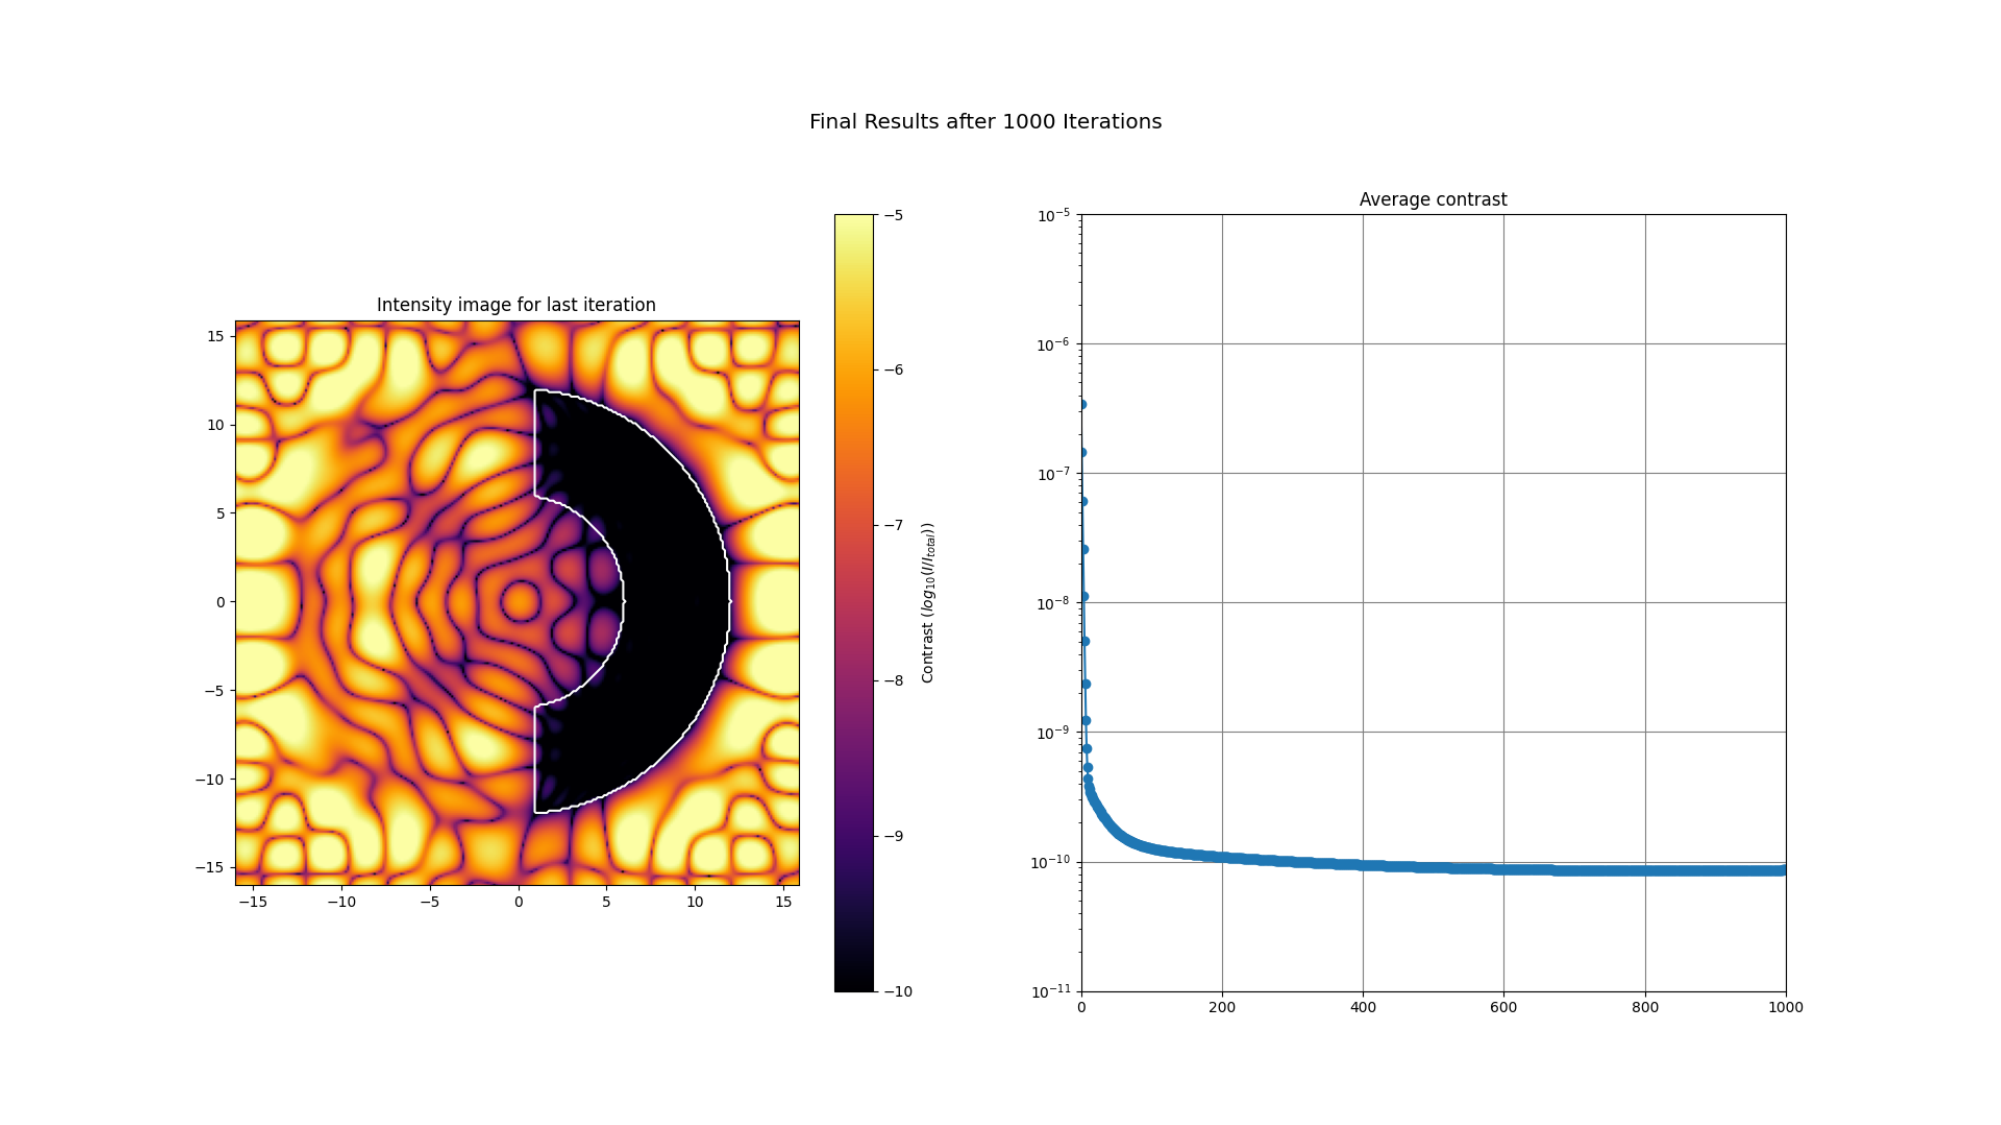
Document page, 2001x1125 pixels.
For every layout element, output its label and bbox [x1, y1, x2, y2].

picture [186, 93, 1814, 1032]
